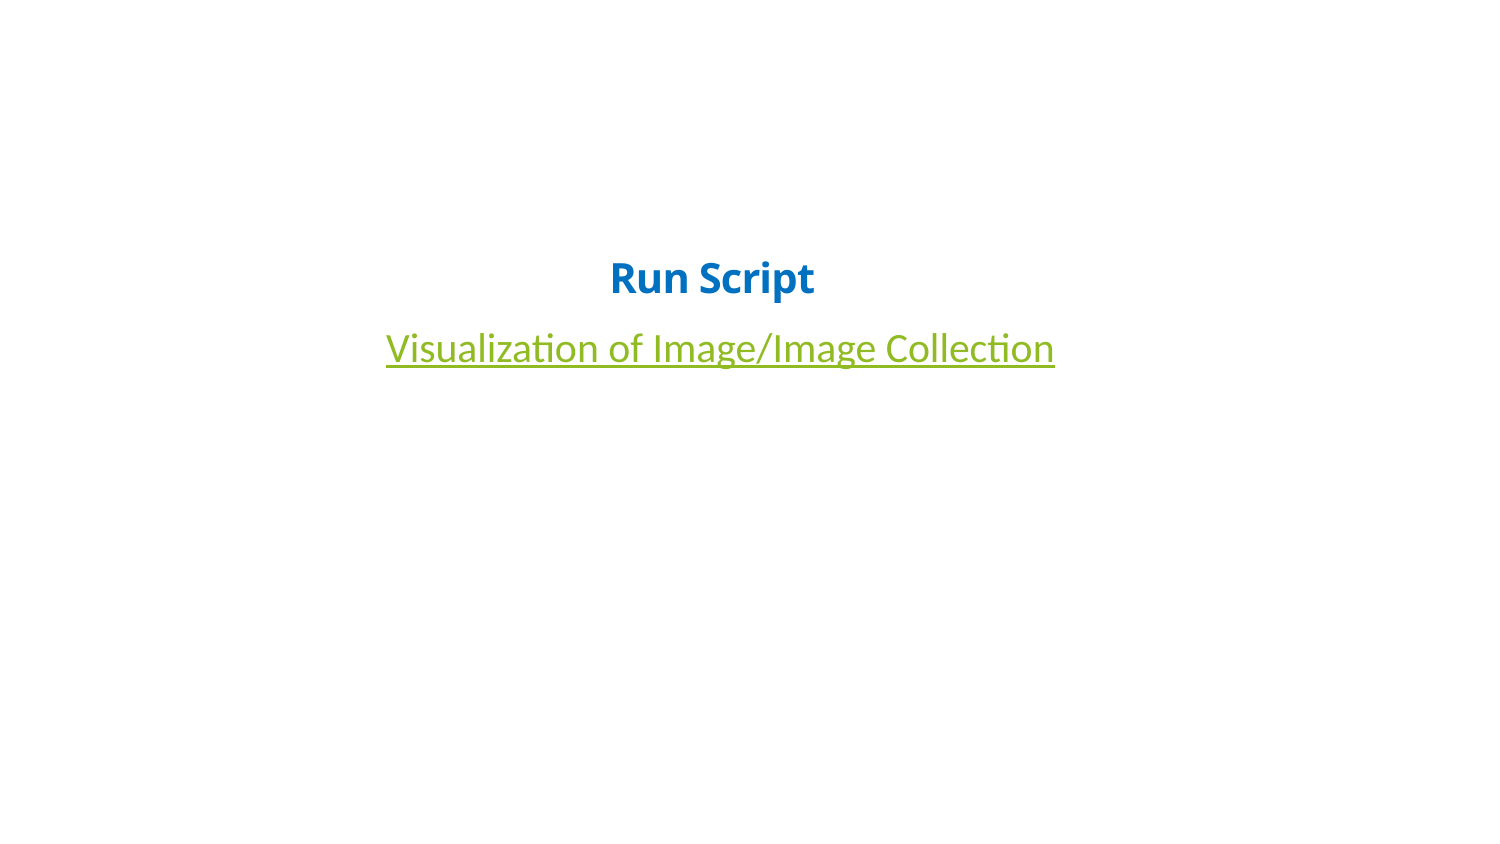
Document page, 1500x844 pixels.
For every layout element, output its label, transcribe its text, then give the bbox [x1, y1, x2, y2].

list Visualization of Image/Image Collection [106, 305, 1319, 479]
title Run Script [312, 215, 1113, 305]
